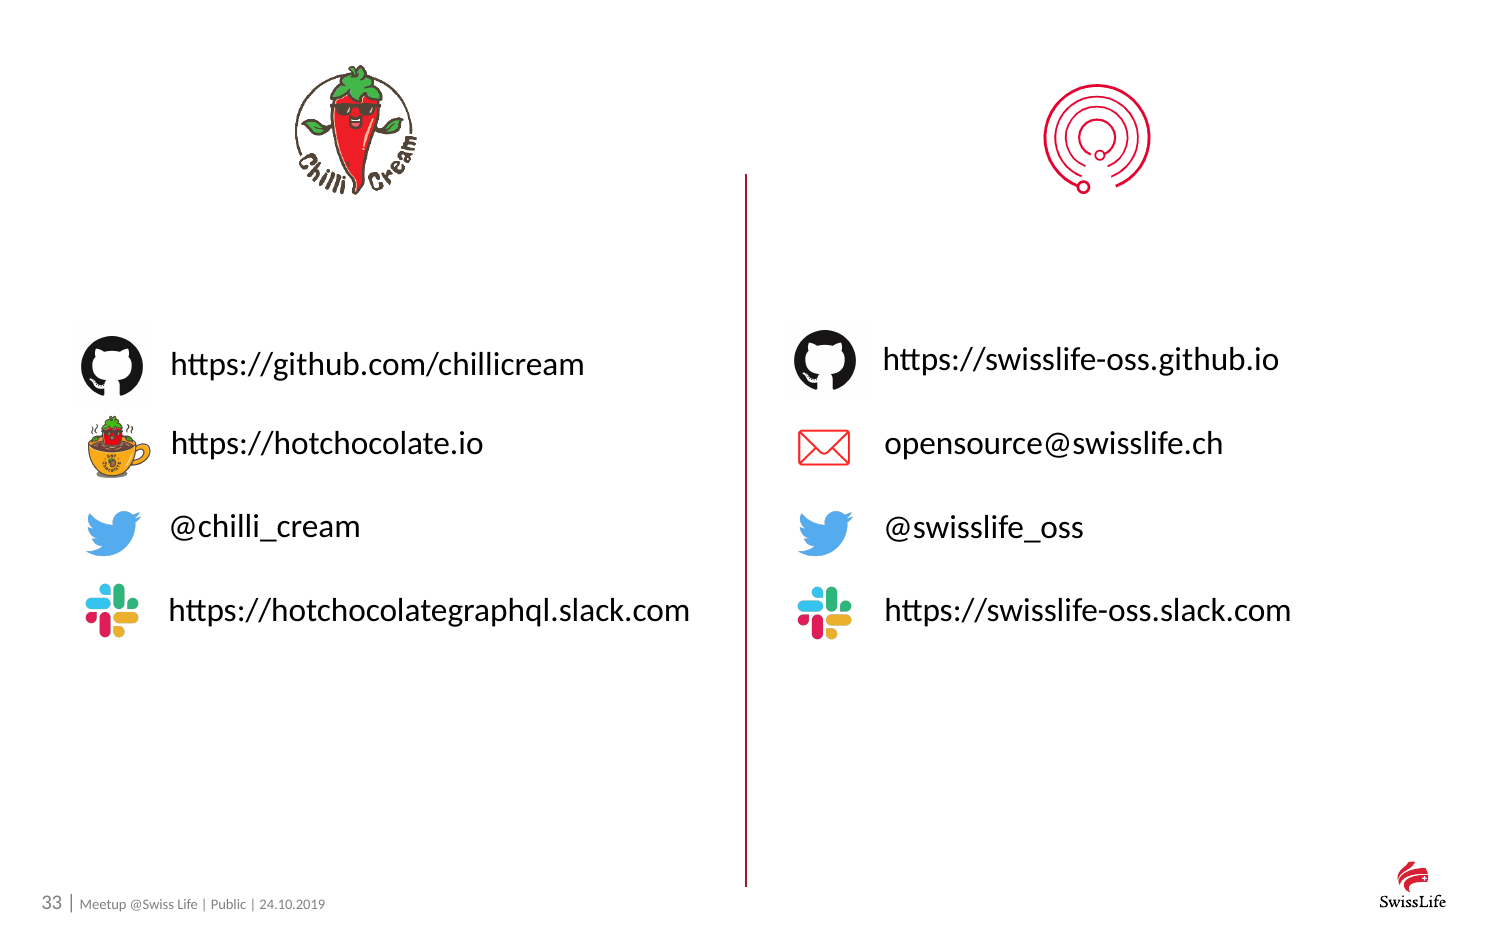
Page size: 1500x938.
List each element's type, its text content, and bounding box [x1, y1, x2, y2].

text_box https://hotchocolate.io [157, 413, 499, 469]
picture [1038, 76, 1155, 201]
text_box @chilli_cream [157, 497, 377, 552]
text_box opensource@swisslife.ch [869, 413, 1239, 469]
picture [784, 493, 866, 576]
text_box https://swisslife-oss.github.io [871, 329, 1296, 385]
picture [71, 325, 153, 489]
picture [798, 421, 850, 474]
picture [280, 59, 425, 201]
picture [784, 319, 866, 401]
picture [797, 585, 852, 640]
text_box https://swisslife-oss.slack.com [869, 580, 1308, 635]
picture [72, 493, 154, 576]
text_box @swisslife_oss [871, 498, 1100, 553]
text_box https://github.com/chillicream [157, 334, 601, 390]
text_box https://hotchocolategraphql.slack.com [153, 580, 730, 635]
picture [84, 583, 139, 638]
